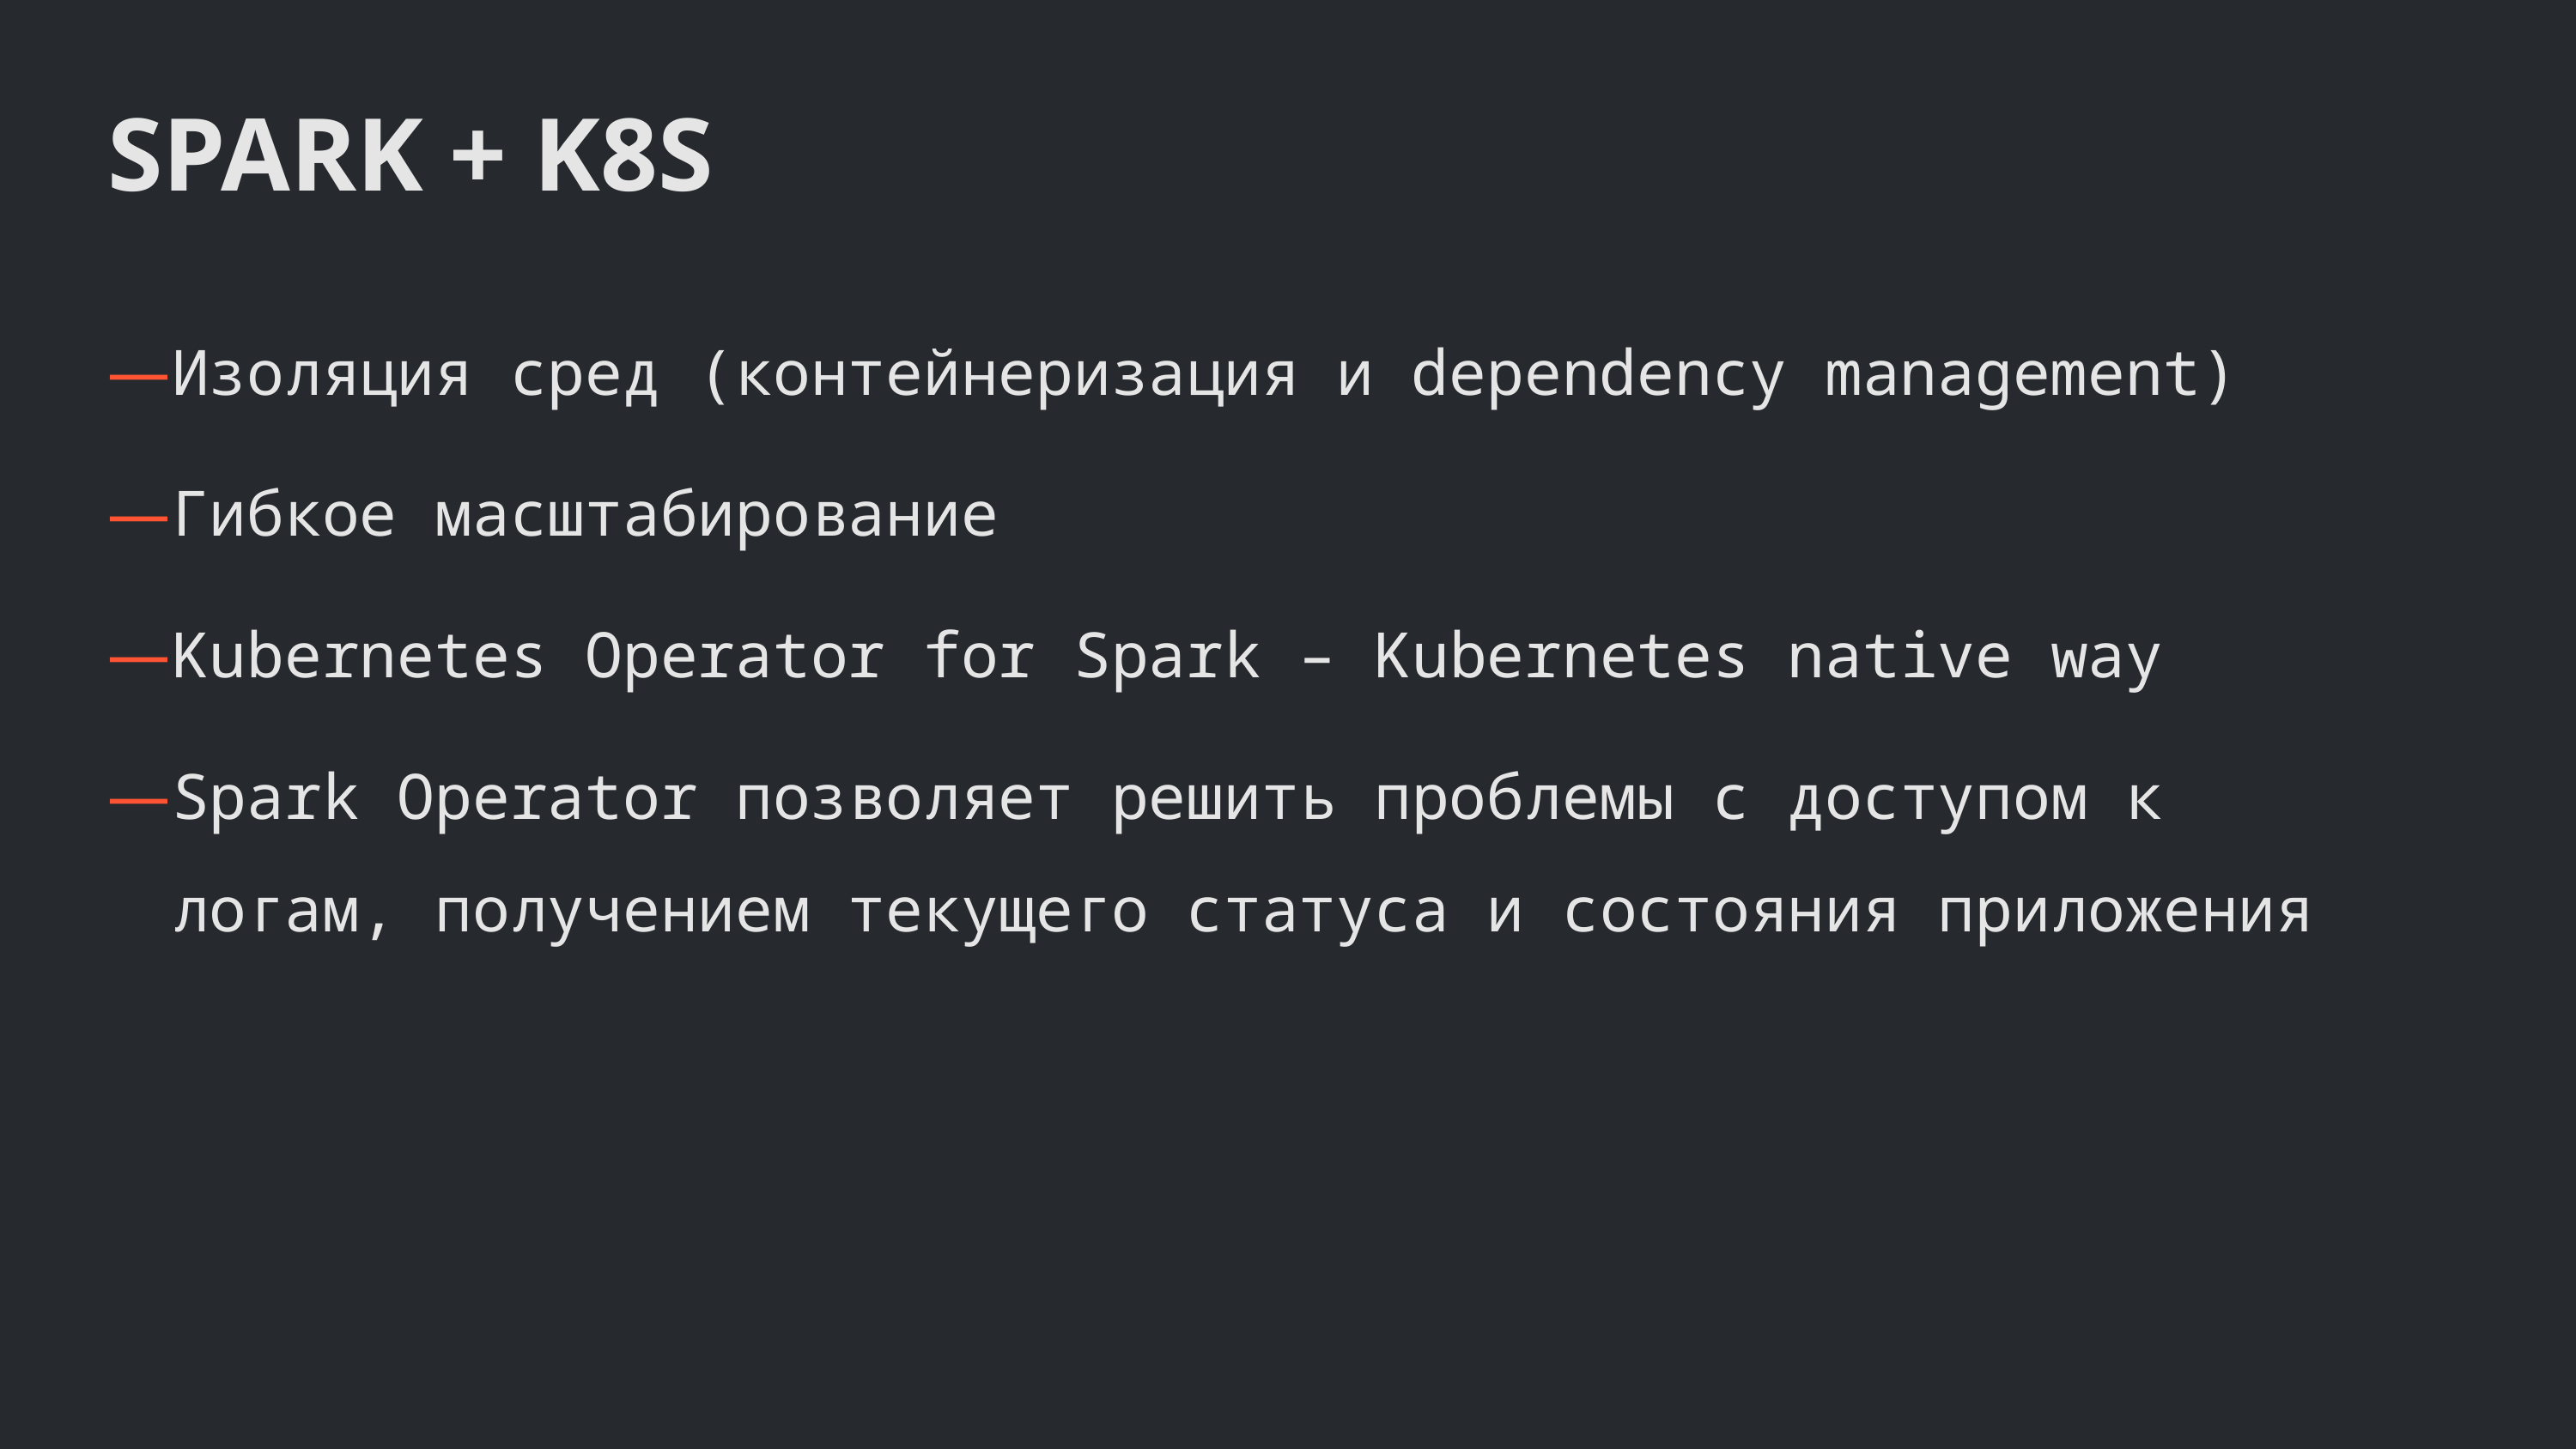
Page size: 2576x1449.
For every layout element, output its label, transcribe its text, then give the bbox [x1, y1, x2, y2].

list Изоляция сред (контейнеризация и dependency management) Гибкое масштабирование Kubernetes Operator for Spark – Kubernetes native way Spark Operator позволяет решить проблемы с доступом к логам, получением текущего статуса и состояния приложения [107, 294, 2415, 1339]
list SPARK + K8S [107, 110, 2415, 294]
